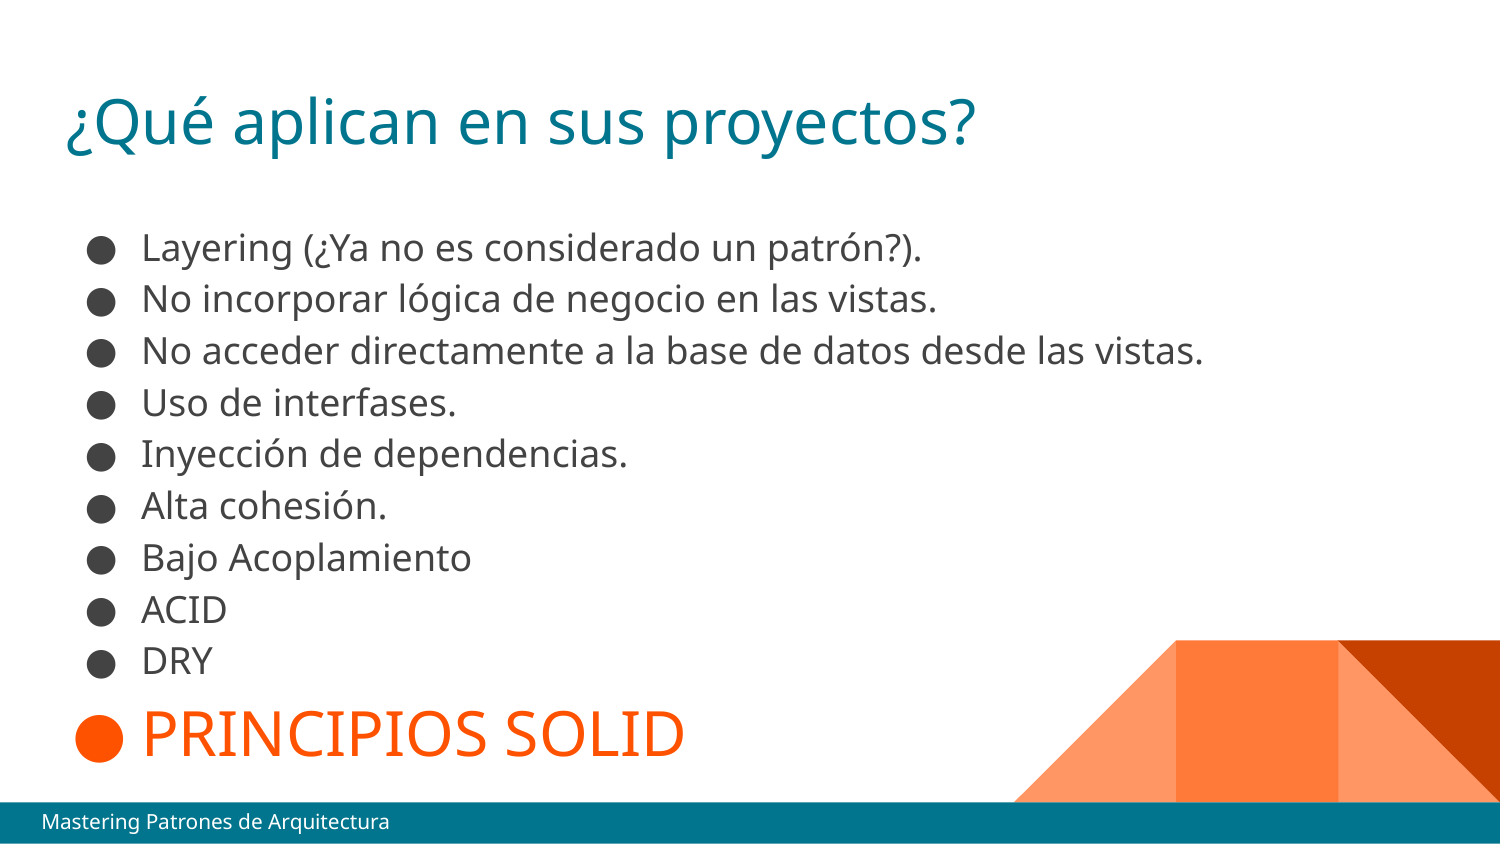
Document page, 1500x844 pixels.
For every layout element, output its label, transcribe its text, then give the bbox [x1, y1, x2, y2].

list Layering (¿Ya no es considerado un patrón?). No incorporar lógica de negocio en las vistas. No acceder directamente a la base de datos desde las vistas. Uso de interfases. Inyección de dependencias. Alta cohesión. Bajo Acoplamiento ACID DRY PRINCIPIOS SOLID [51, 201, 1449, 750]
title ¿Qué aplican en sus proyectos? [51, 67, 1449, 167]
